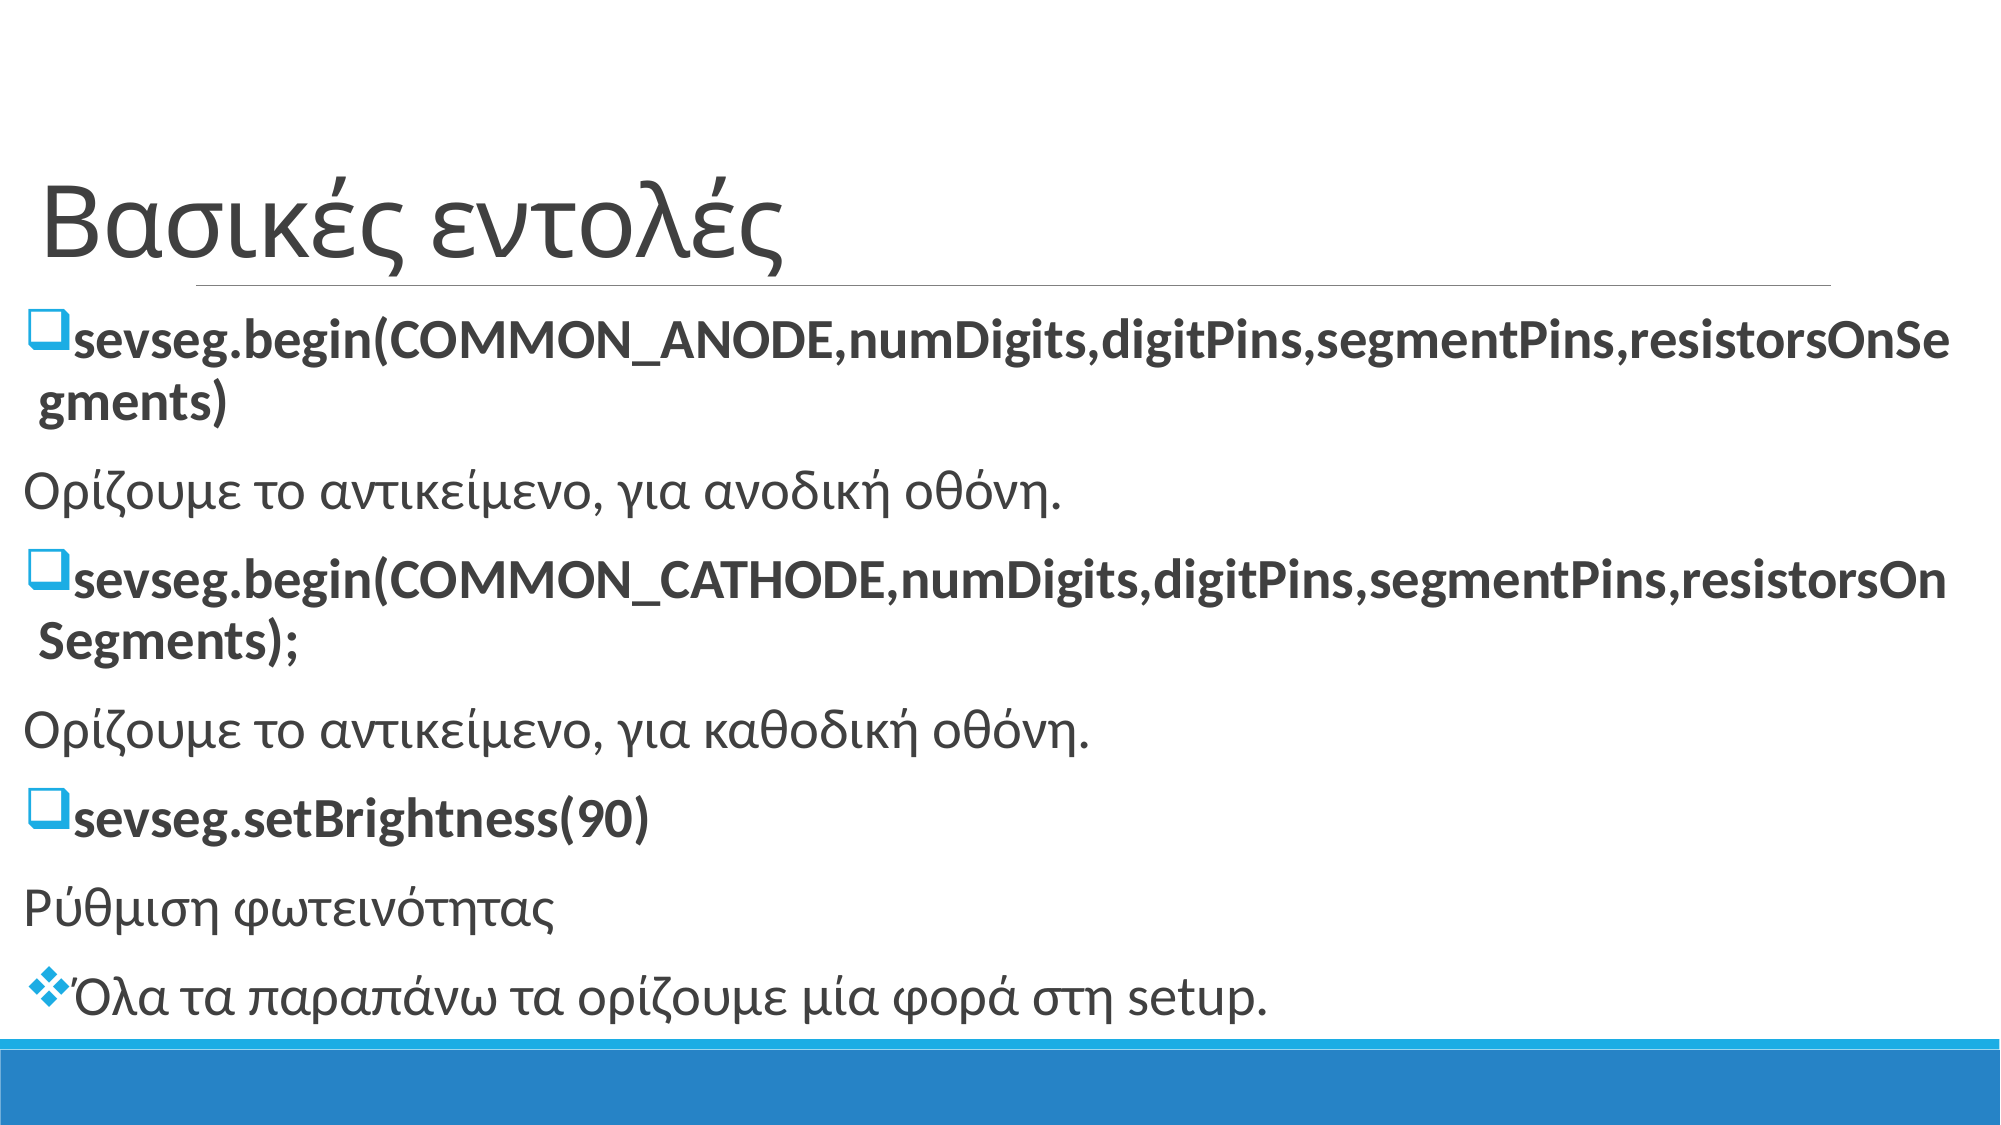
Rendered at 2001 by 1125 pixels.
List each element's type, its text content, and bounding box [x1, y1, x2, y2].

title Βασικές εντολές [24, 47, 1830, 285]
list sevseg.begin(COMMON_ANODE,numDigits,digitPins,segmentPins,resistorsOnSegments) Ορίζουμε το αντικείμενο, για ανοδική οθόνη. sevseg.begin(COMMON_CATHODE,numDigits,digitPins,segmentPins,resistorsOnSegments); Ορίζουμε το αντικείμενο, για καθοδική οθόνη. sevseg.setBrightness(90) Ρύθμιση φωτεινότητας Όλα τα παραπάνω τα ορίζουμε μία φορά στη setup. [24, 302, 1974, 1039]
